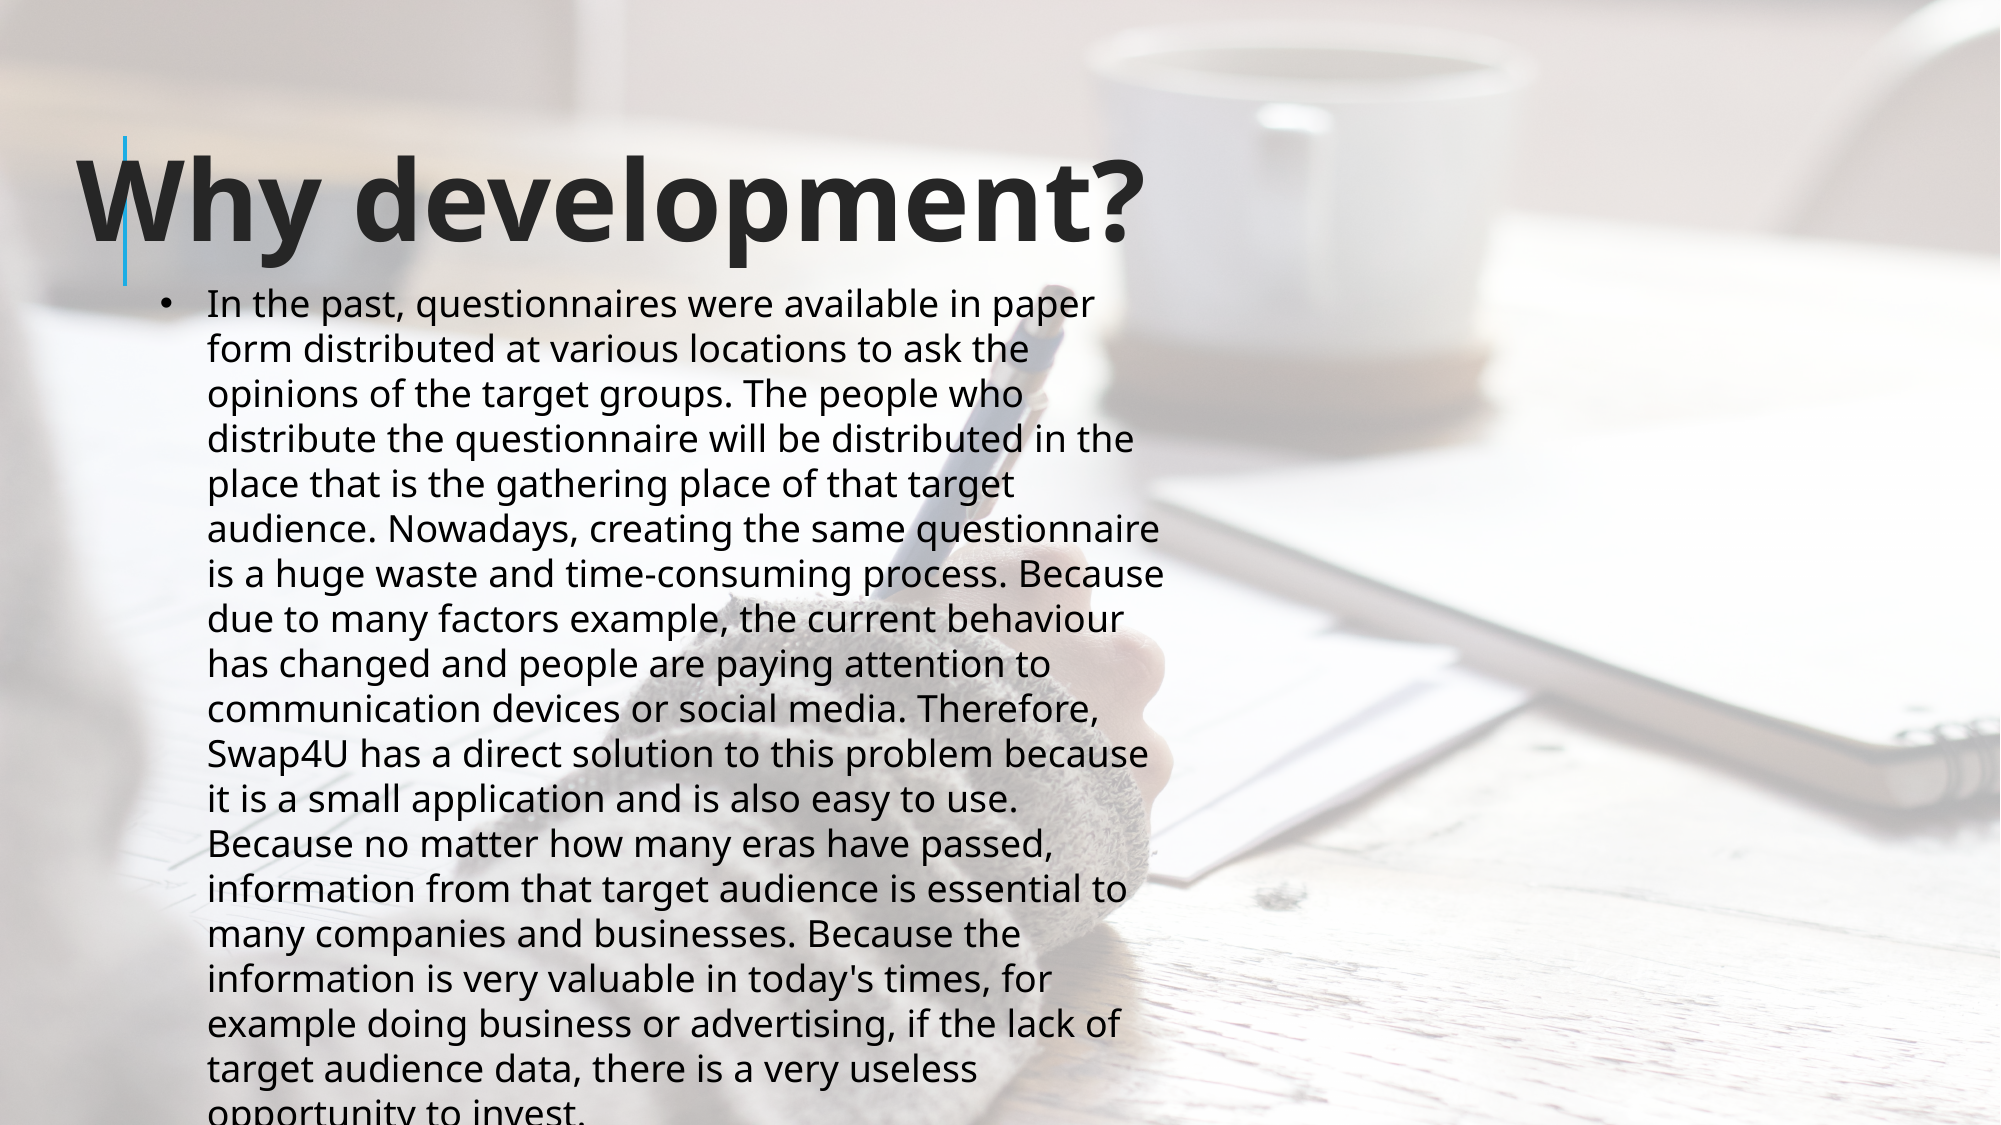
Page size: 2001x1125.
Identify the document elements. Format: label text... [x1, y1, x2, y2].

text_box Why development? [61, 121, 1162, 272]
text_box In the past, questionnaires were available in paper form distributed at various locations to ask the opinions of the target groups. The people who distribute the questionnaire will be distributed in the place that is the gathering place of that target audience. Nowadays, creating the same questionnaire is a huge waste and time-consuming process. Because due to many factors example, the current behaviour has changed and people are paying attention to communication devices or social media. Therefore, Swap4U has a direct solution to this problem because it is a small application and is also easy to use. Because no matter how many eras have passed, information from that target audience is essential to many companies and businesses. Because the information is very valuable in today's times, for example doing business or advertising, if the lack of target audience data, there is a very useless opportunity to invest. [145, 273, 1188, 1125]
